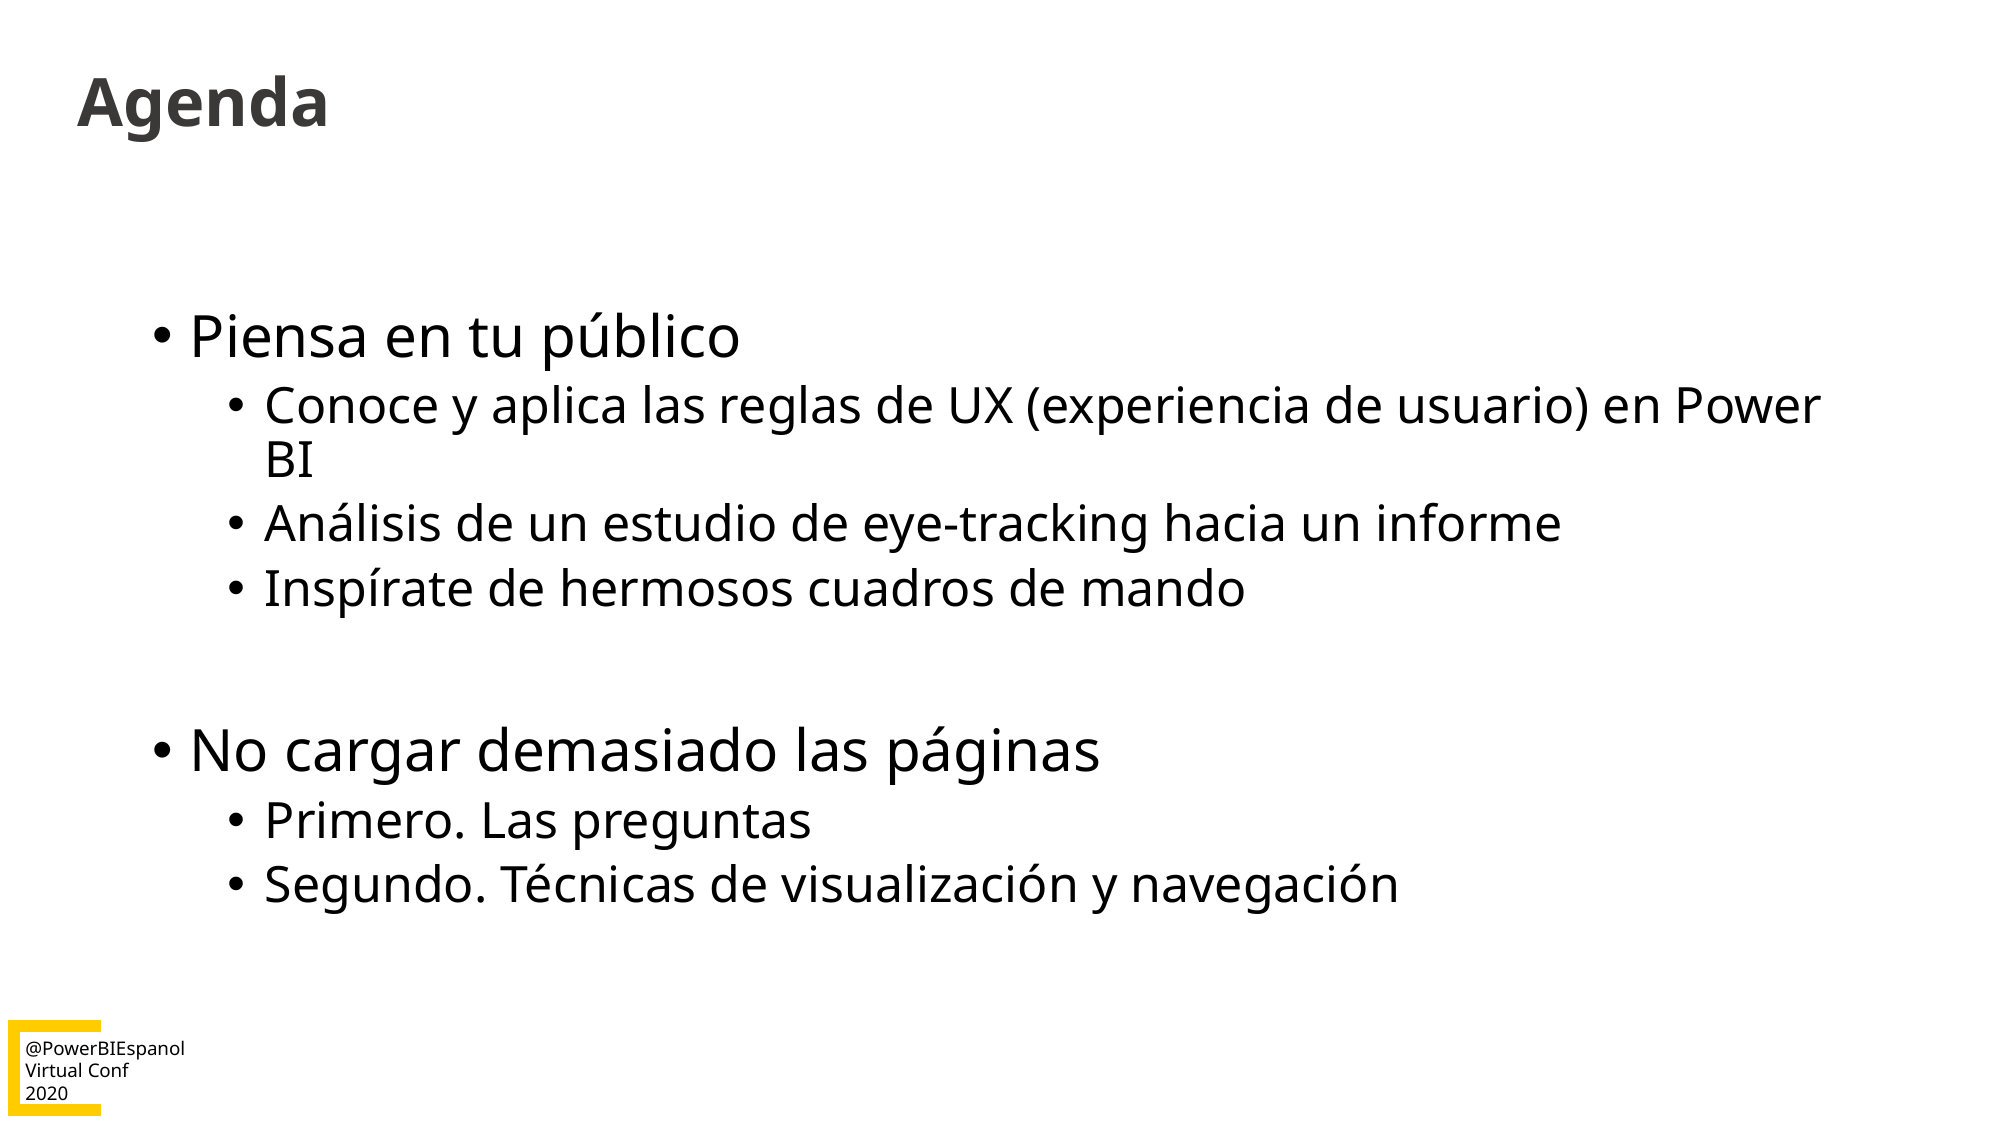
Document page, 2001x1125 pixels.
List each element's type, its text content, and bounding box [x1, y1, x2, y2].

title Agenda [62, 61, 1788, 163]
list Piensa en tu público Conoce y aplica las reglas de UX (experiencia de usuario) en Power BI Análisis de un estudio de eye-tracking hacia un informe Inspírate de hermosos cuadros de mando No cargar demasiado las páginas Primero. Las preguntas Segundo. Técnicas de visualización y navegación [137, 299, 1863, 1014]
